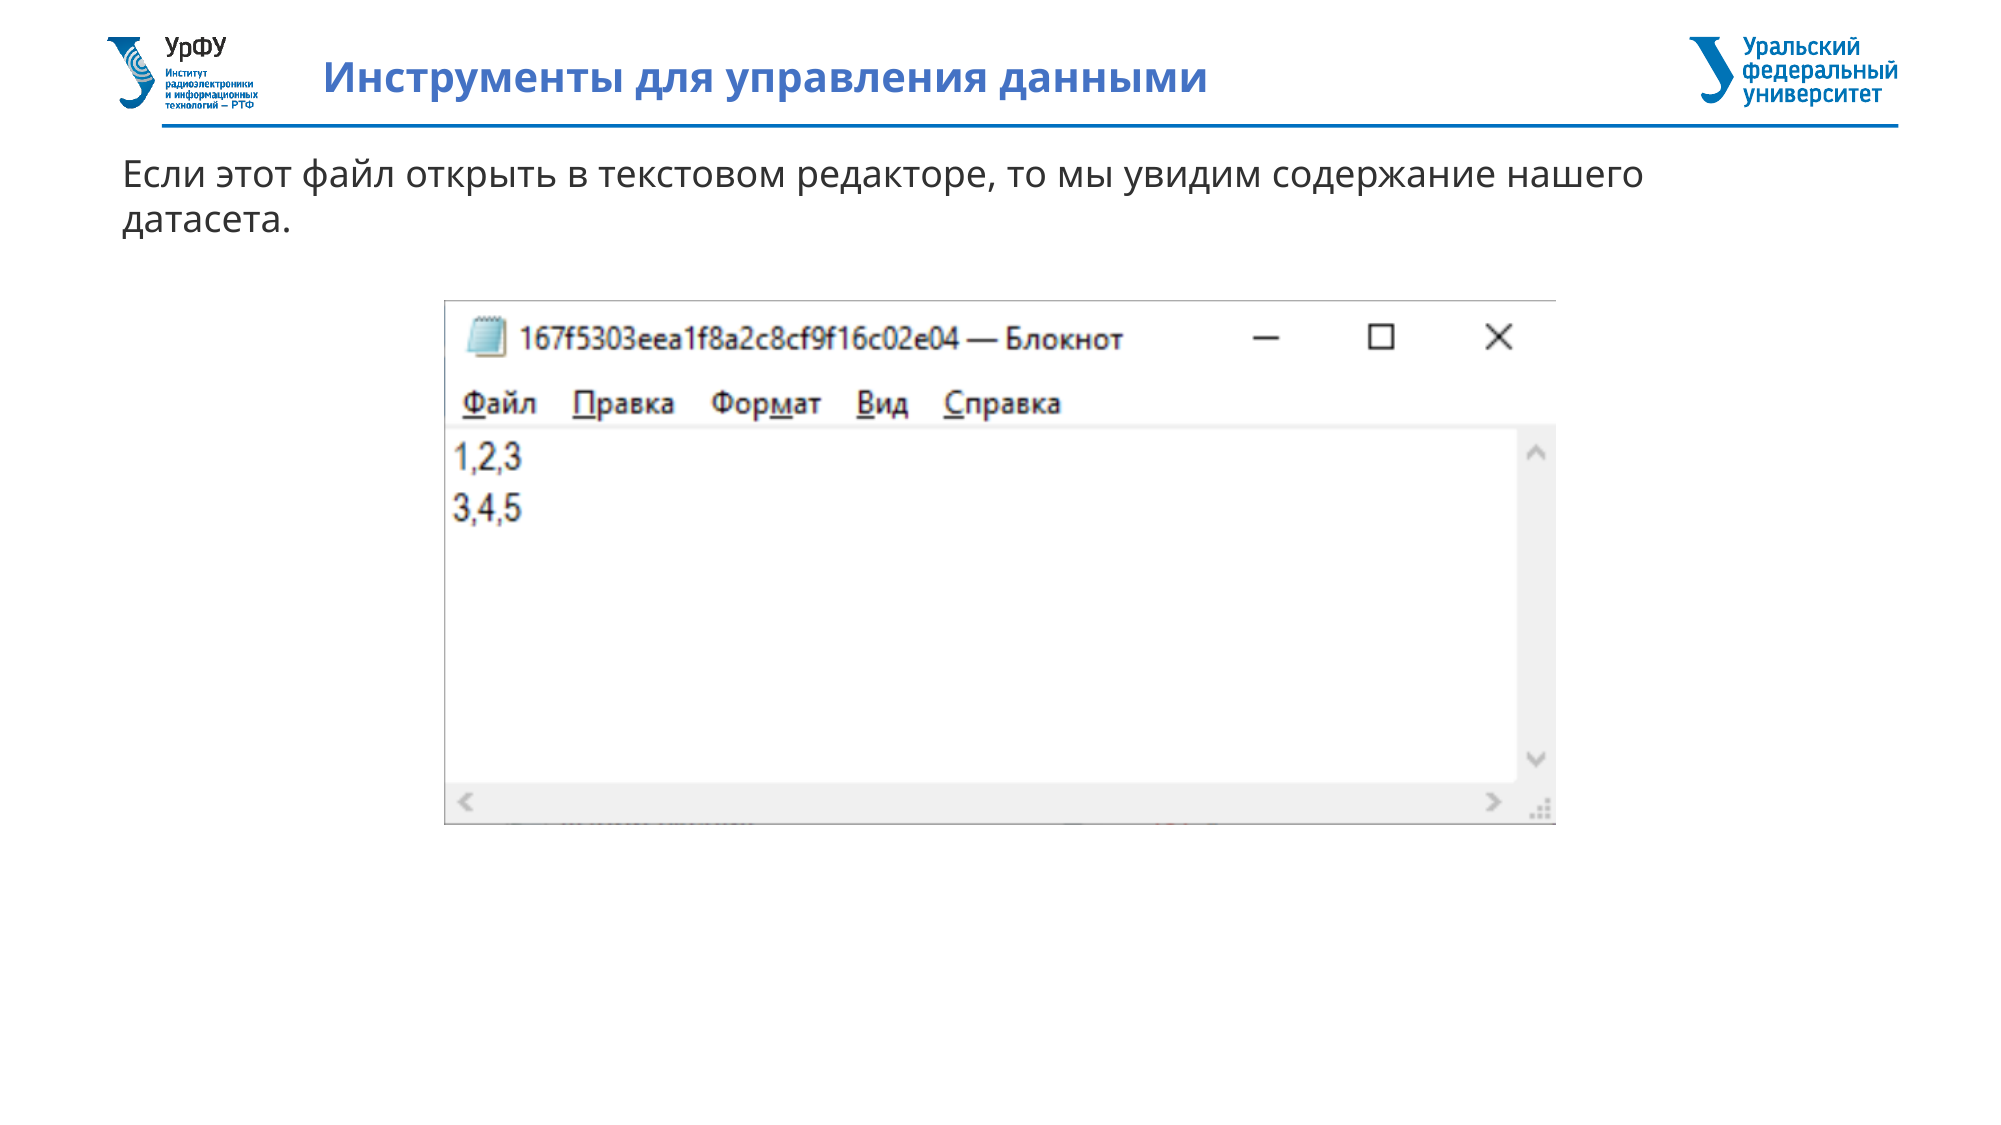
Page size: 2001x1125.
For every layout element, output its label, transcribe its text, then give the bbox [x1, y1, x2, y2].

text_box Инструменты для управления данными [307, 43, 1687, 108]
text_box Если этот файл открыть в текстовом редакторе, то мы увидим содержание нашего датасета. [107, 142, 1725, 248]
picture [107, 37, 258, 109]
text_box [161, 123, 1899, 129]
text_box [1687, 35, 1899, 109]
picture [444, 300, 1556, 825]
